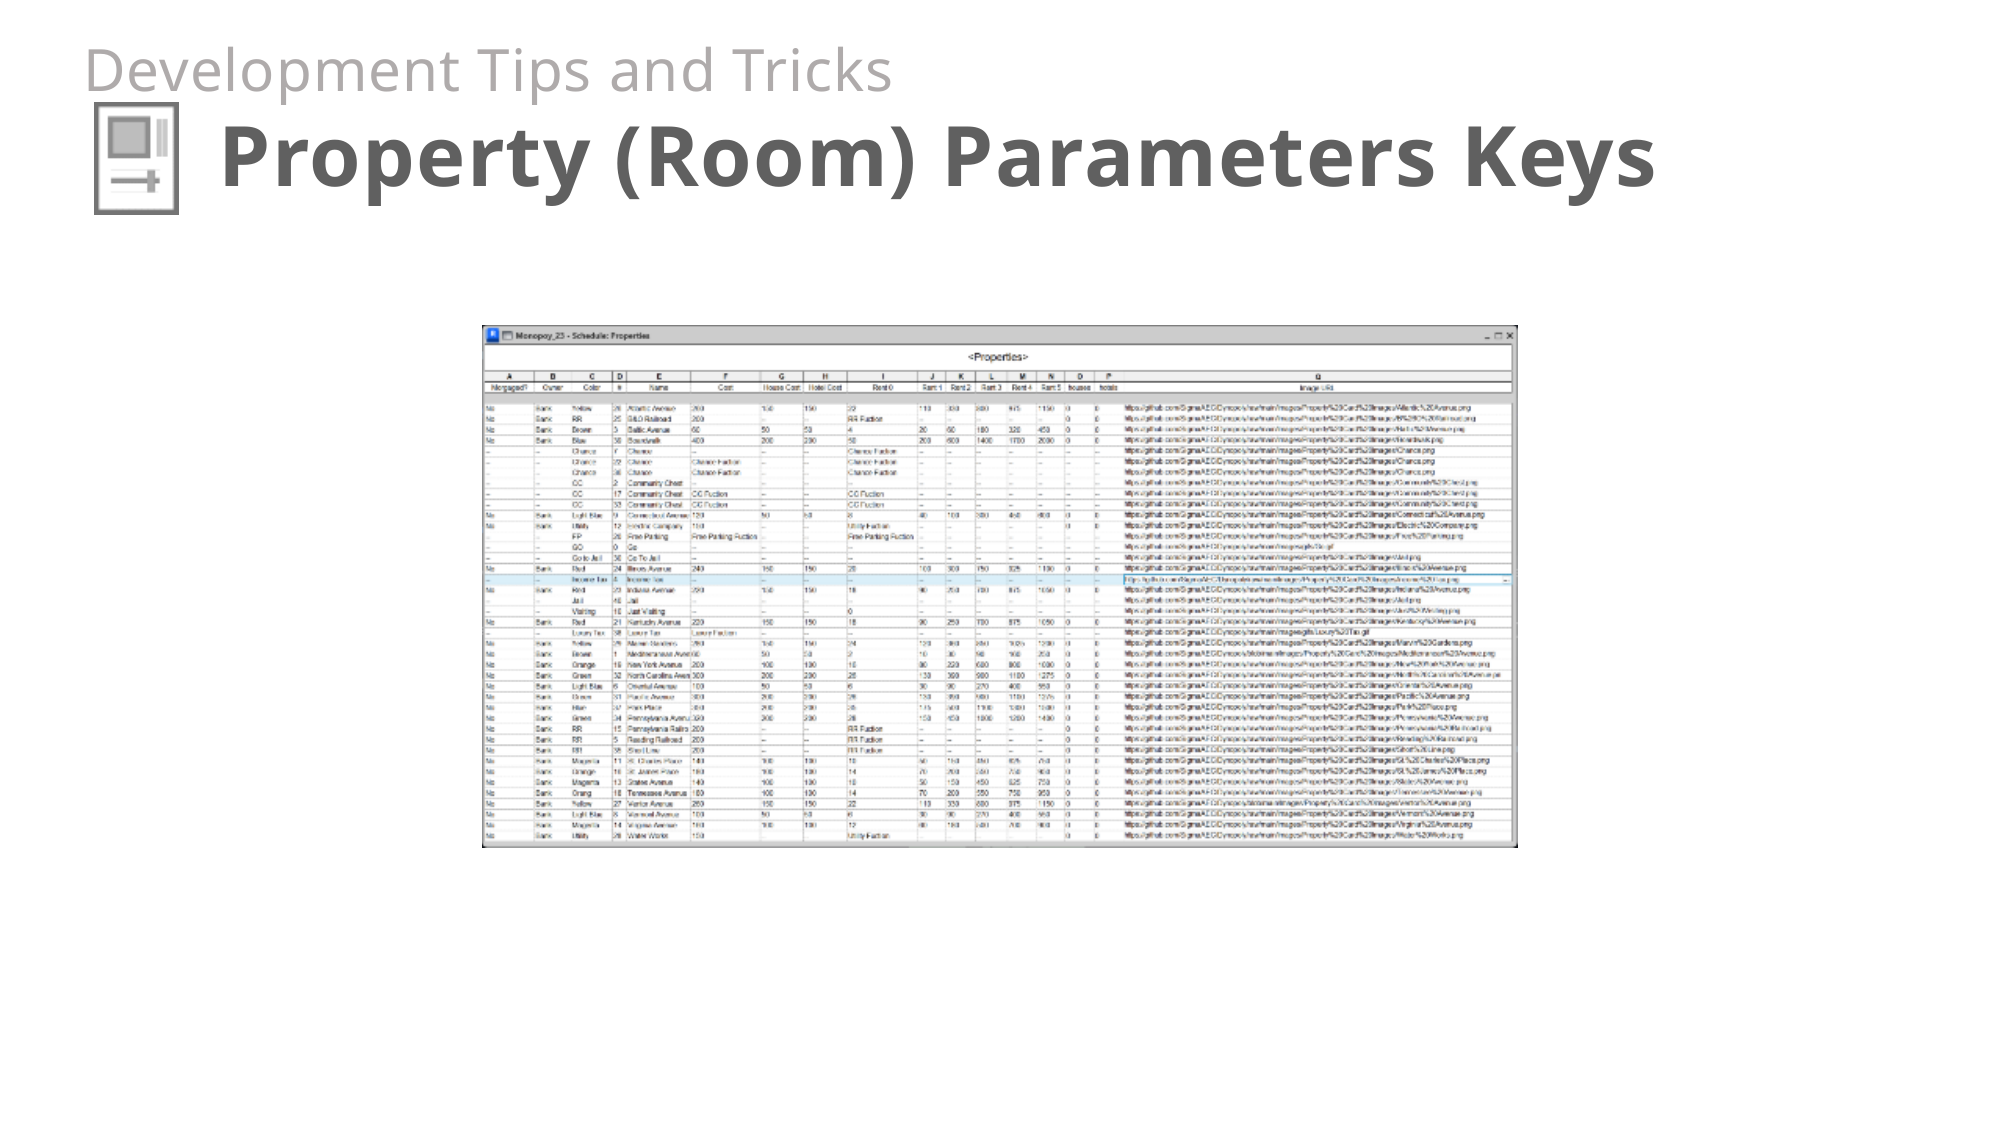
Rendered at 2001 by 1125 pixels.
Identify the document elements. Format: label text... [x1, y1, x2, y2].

picture [482, 325, 1518, 848]
picture [94, 102, 179, 215]
text_box Development Tips and Tricks Property (Room) Parameters Keys [19, 21, 1981, 211]
